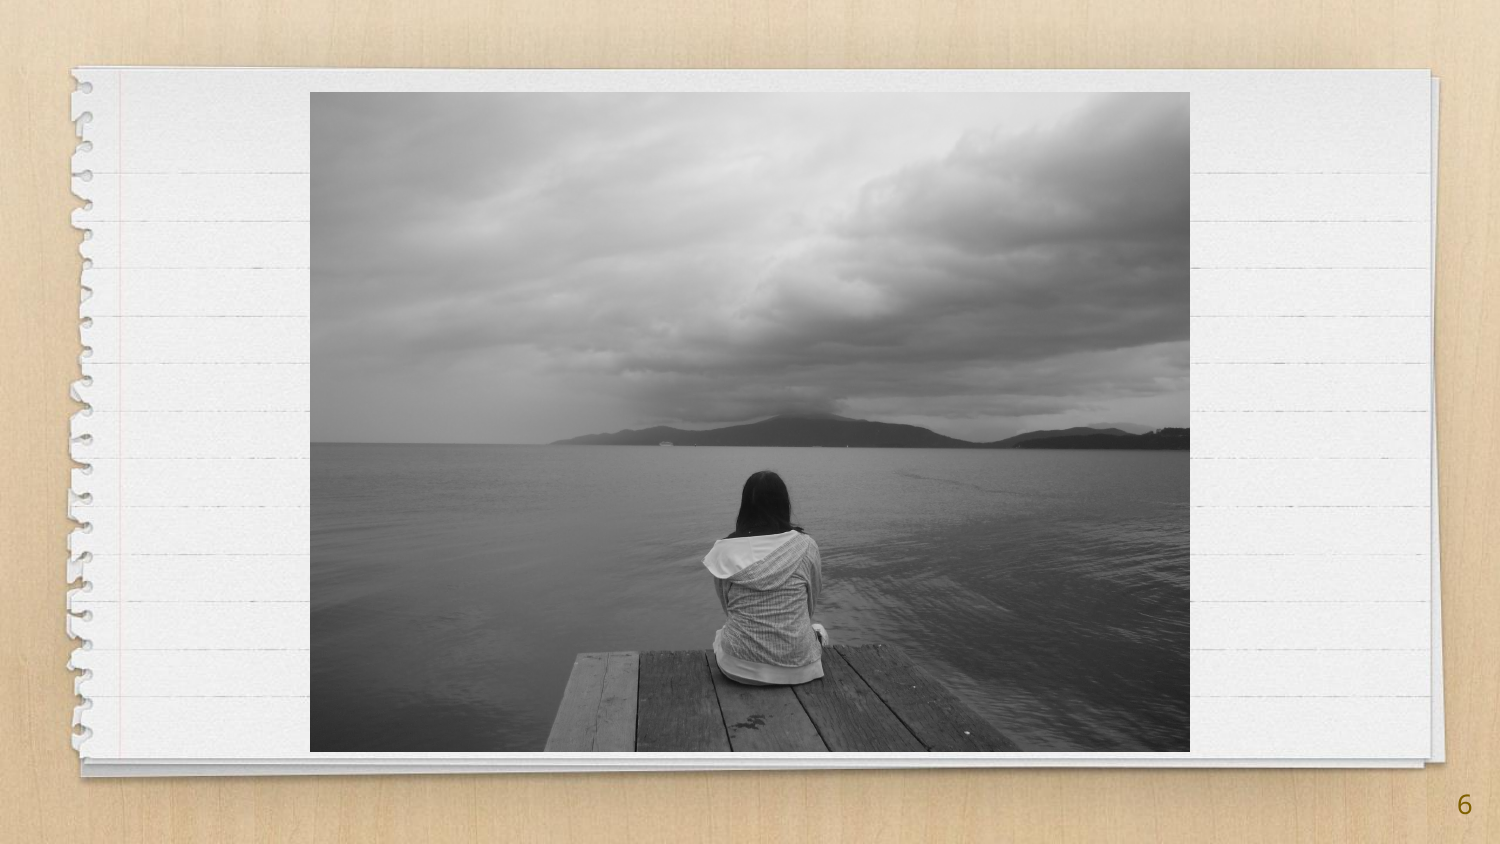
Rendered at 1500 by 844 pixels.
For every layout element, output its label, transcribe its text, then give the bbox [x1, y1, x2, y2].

slide_number 6 [1429, 767, 1500, 844]
picture [0, 0, 1500, 844]
